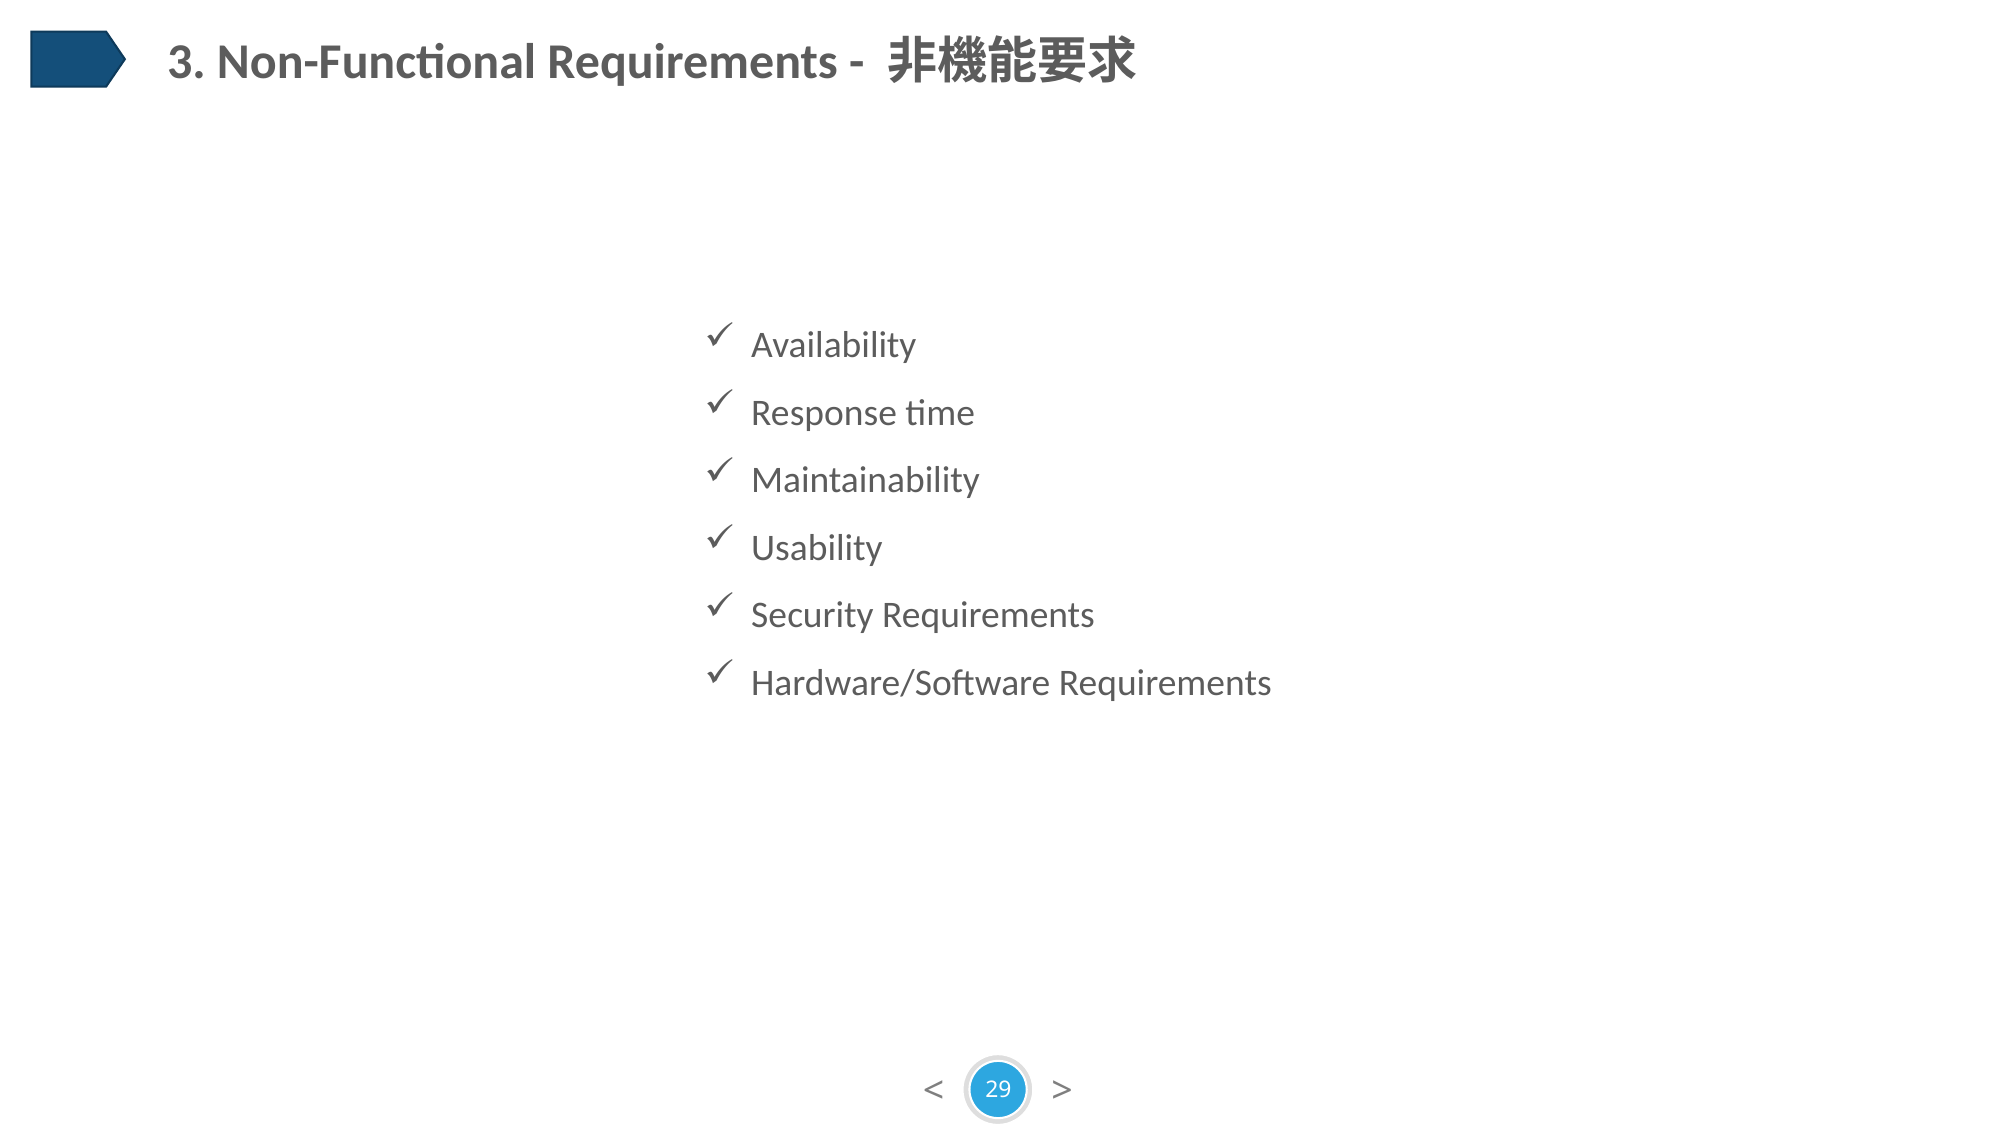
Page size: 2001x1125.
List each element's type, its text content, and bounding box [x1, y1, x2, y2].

text_box Availability Response time Maintainability Usability Security Requirements Hardware/Software Requirements [389, 290, 1436, 710]
text_box 29 [962, 1067, 1035, 1114]
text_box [31, 21, 1169, 97]
